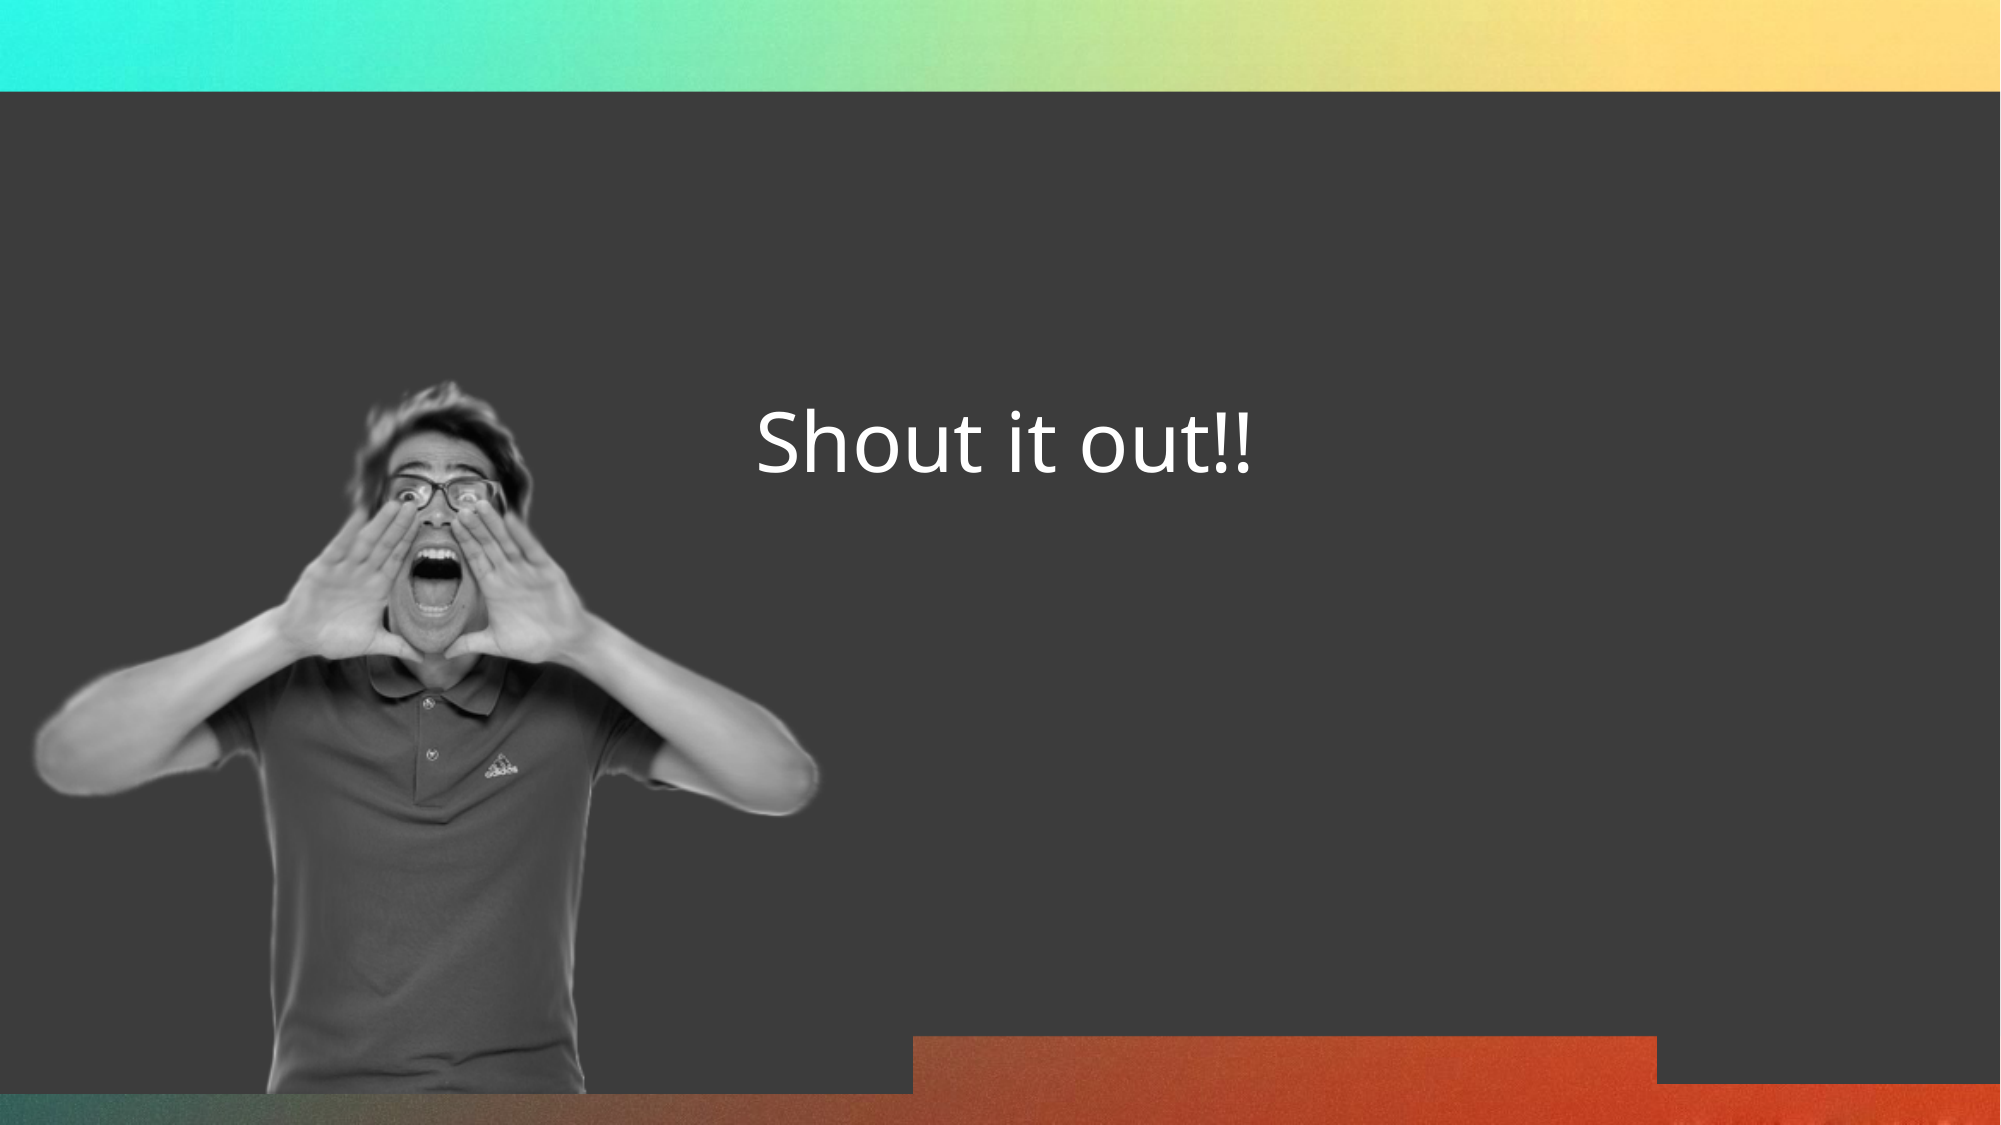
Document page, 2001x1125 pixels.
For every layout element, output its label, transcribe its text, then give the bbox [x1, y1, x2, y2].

text_box Shout it out!! [48, 81, 1963, 602]
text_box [0, 365, 914, 1094]
picture [0, 0, 2001, 1125]
